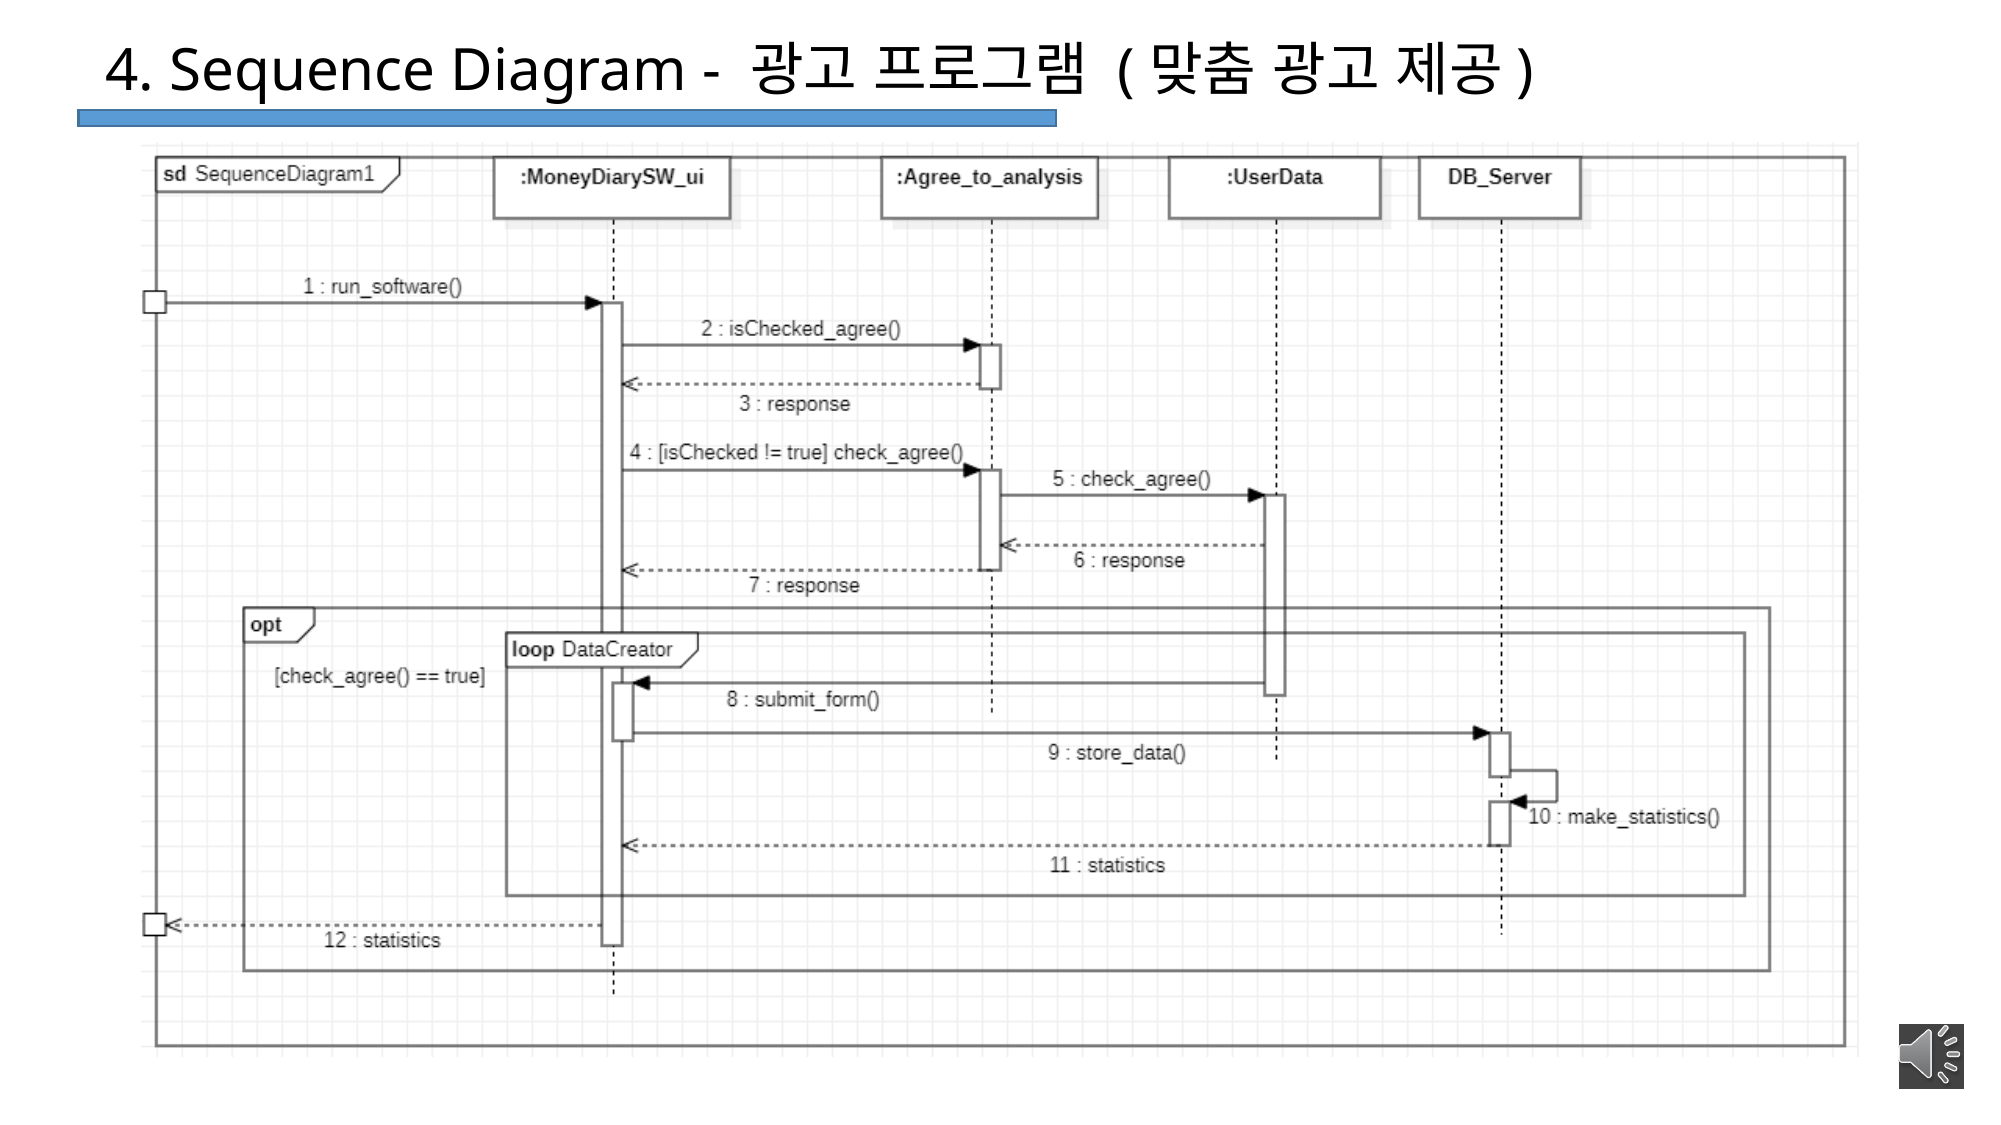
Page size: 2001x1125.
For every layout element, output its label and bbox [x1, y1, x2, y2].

text_box [78, 24, 1910, 126]
picture [141, 142, 1859, 1057]
picture [1897, 1022, 1965, 1090]
